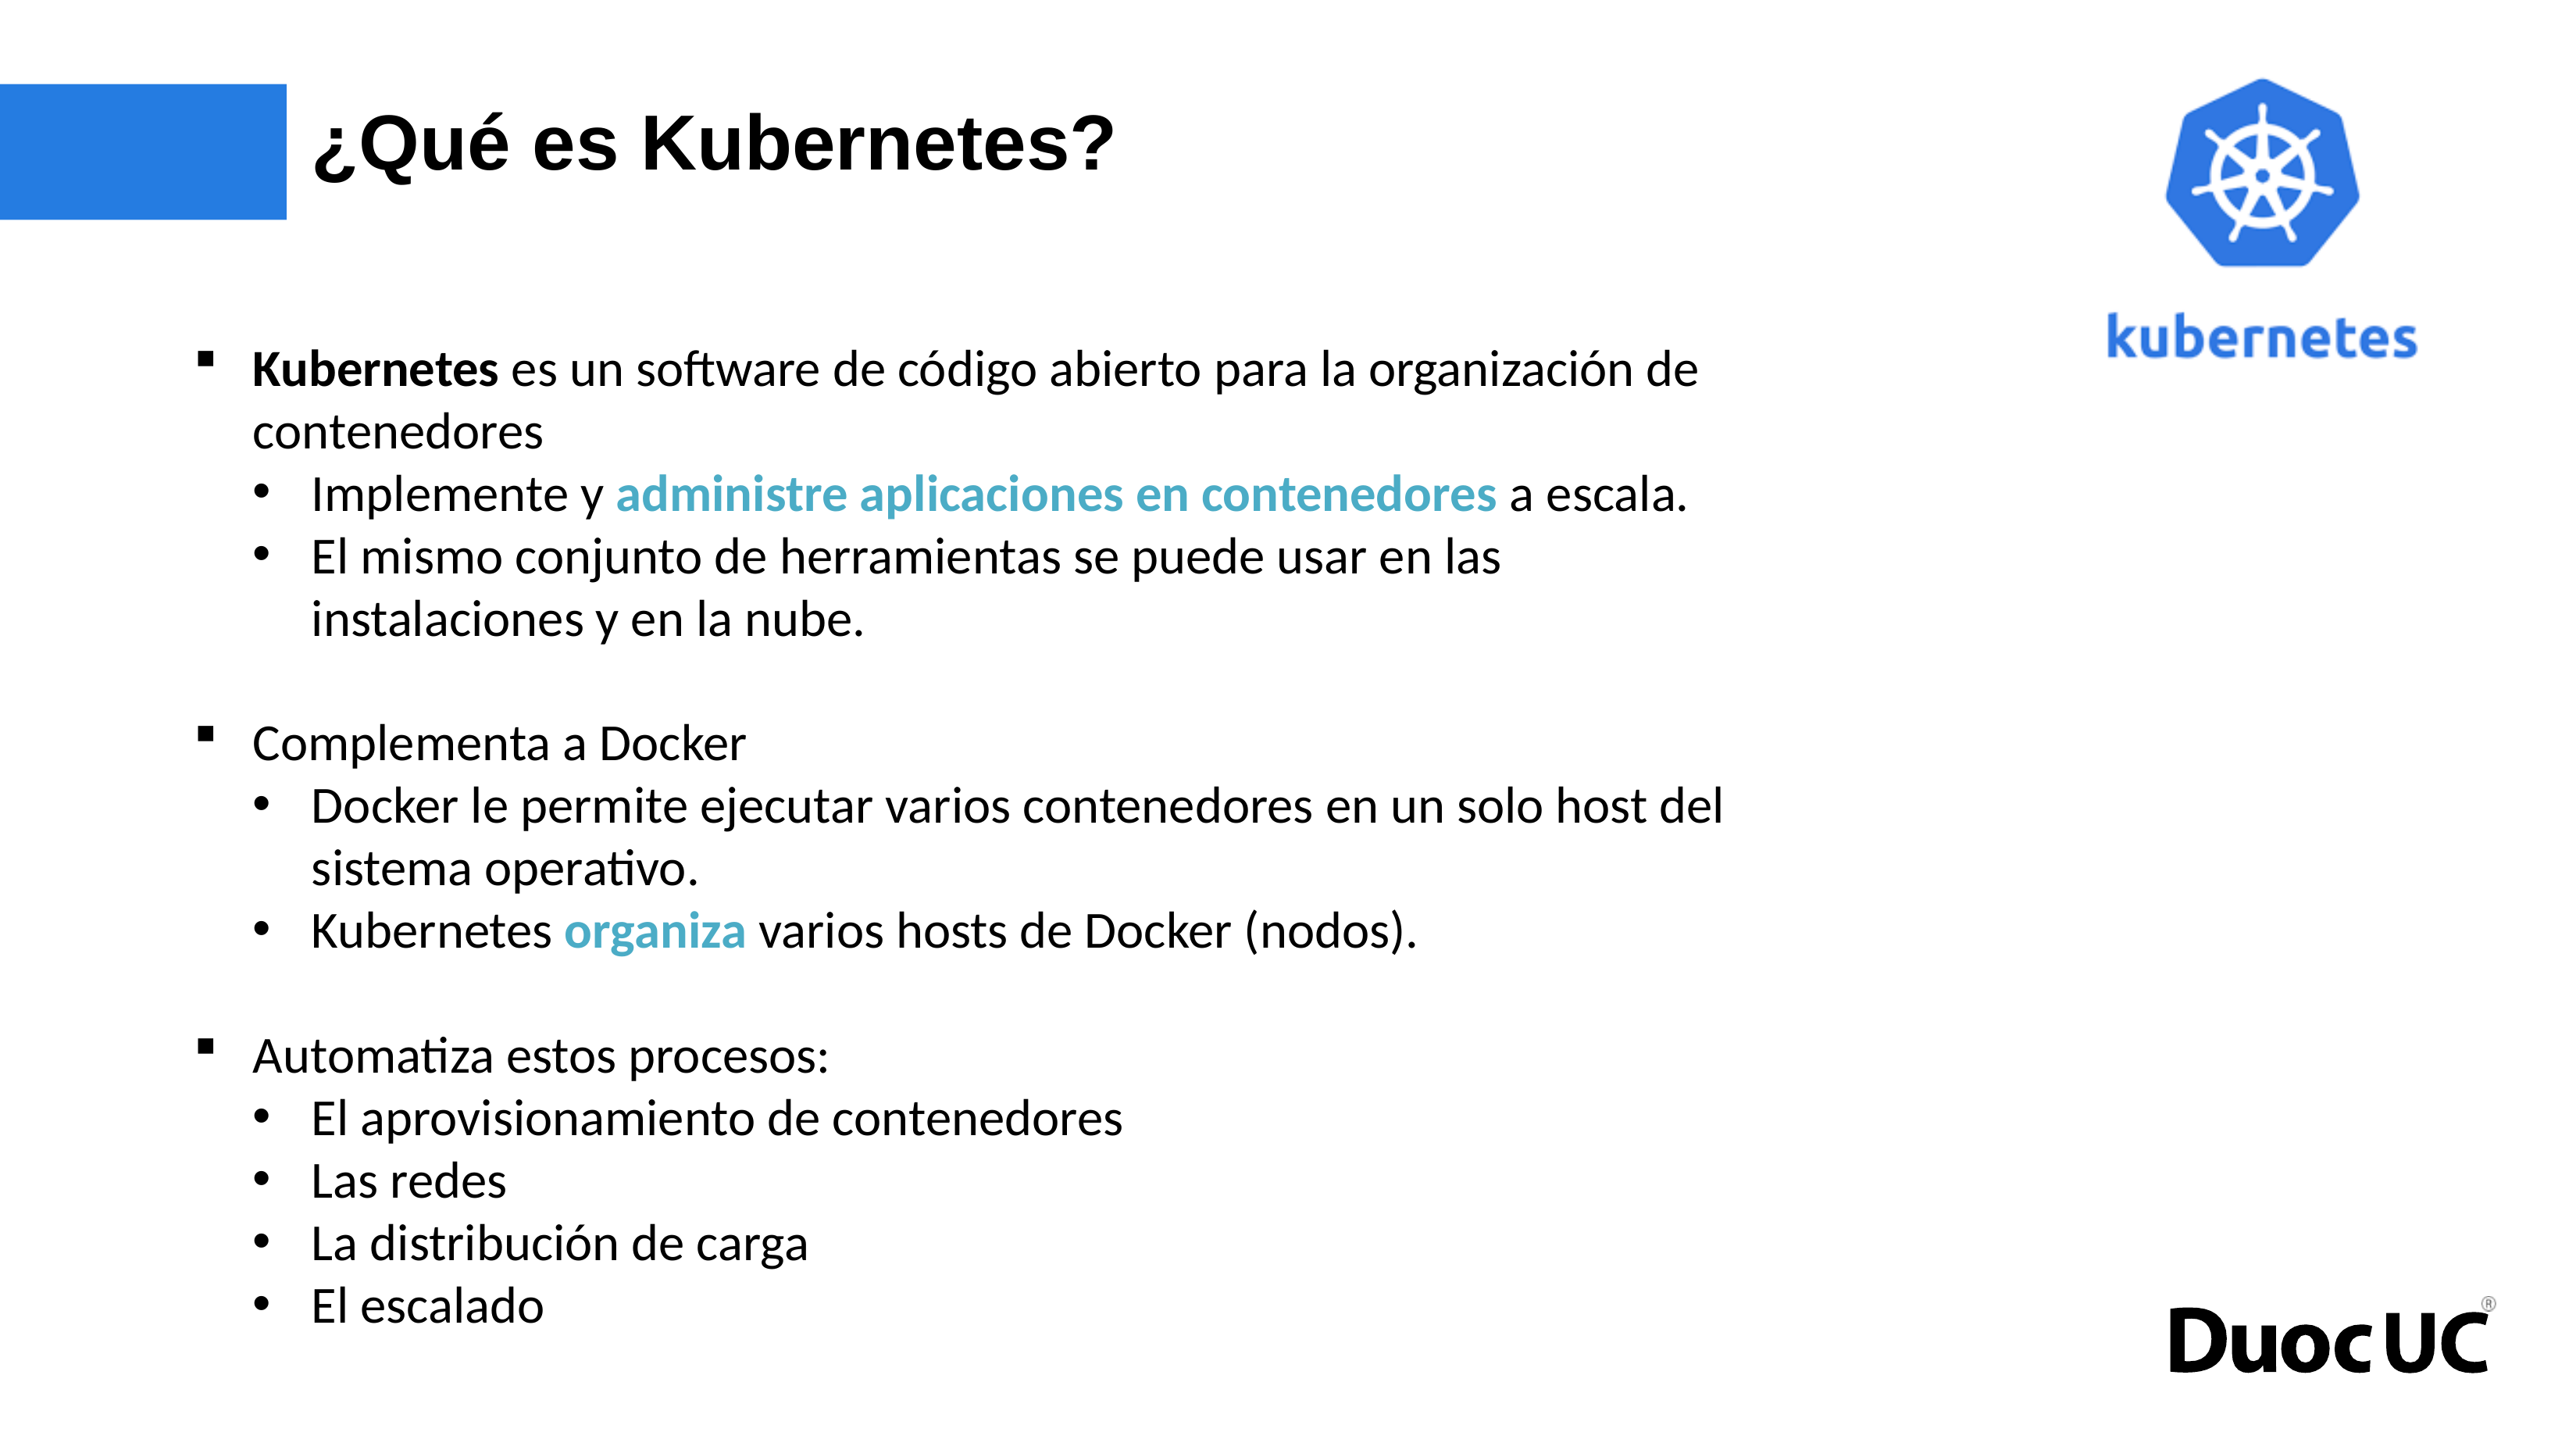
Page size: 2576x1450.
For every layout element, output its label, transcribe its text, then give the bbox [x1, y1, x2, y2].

text_box Kubernetes es un software de código abierto para la organización de contenedores Implemente y administre aplicaciones en contenedores a escala. El mismo conjunto de herramientas se puede usar en las instalaciones y en la nube. Complementa a Docker Docker le permite ejecutar varios contenedores en un solo host del sistema operativo. Kubernetes organiza varios hosts de Docker (nodos). Automatiza estos procesos: El aprovisionamiento de contenedores Las redes La distribución de carga El escalado [194, 334, 1757, 1334]
title ¿Qué es Kubernetes? [311, 91, 1947, 187]
picture [2481, 1296, 2496, 1312]
picture [1951, 50, 2525, 384]
